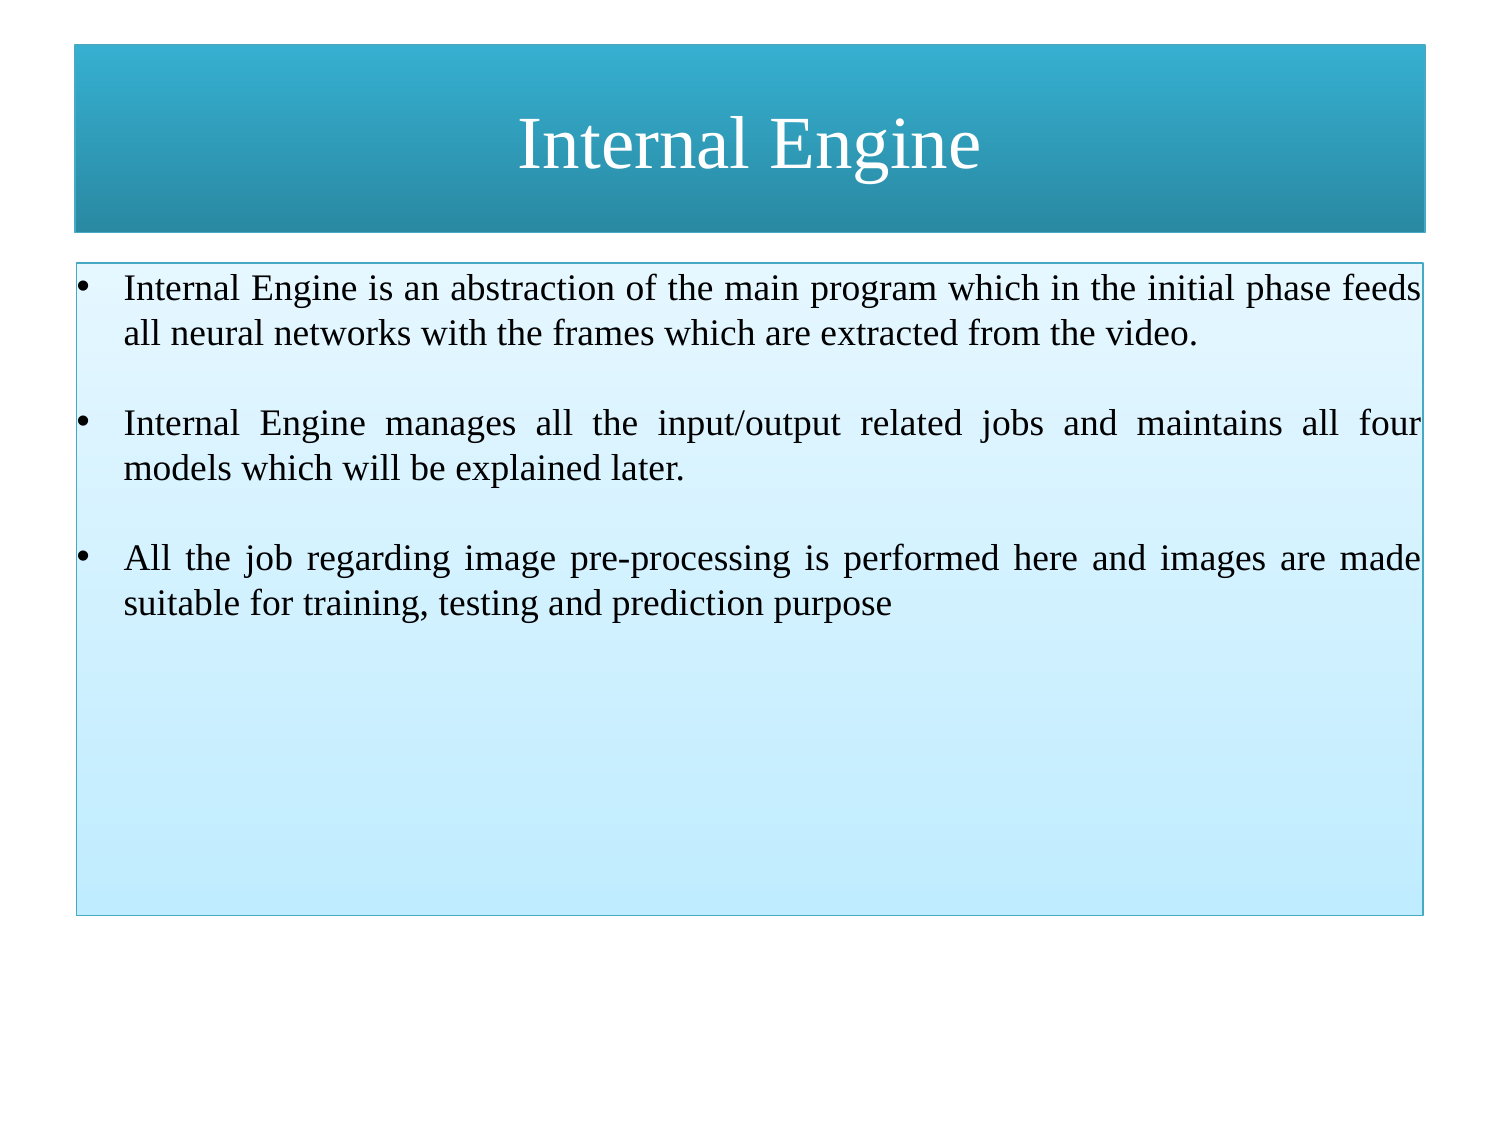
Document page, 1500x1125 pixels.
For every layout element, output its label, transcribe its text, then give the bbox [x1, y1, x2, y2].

text_box Internal Engine [74, 44, 1425, 233]
text_box Internal Engine is an abstraction of the main program which in the initial phase feeds all neural networks with the frames which are extracted from the video. Internal Engine manages all the input/output related jobs and maintains all four models which will be explained later. All the job regarding image pre-processing is performed here and images are made suitable for training, testing and prediction purpose [76, 263, 1424, 916]
